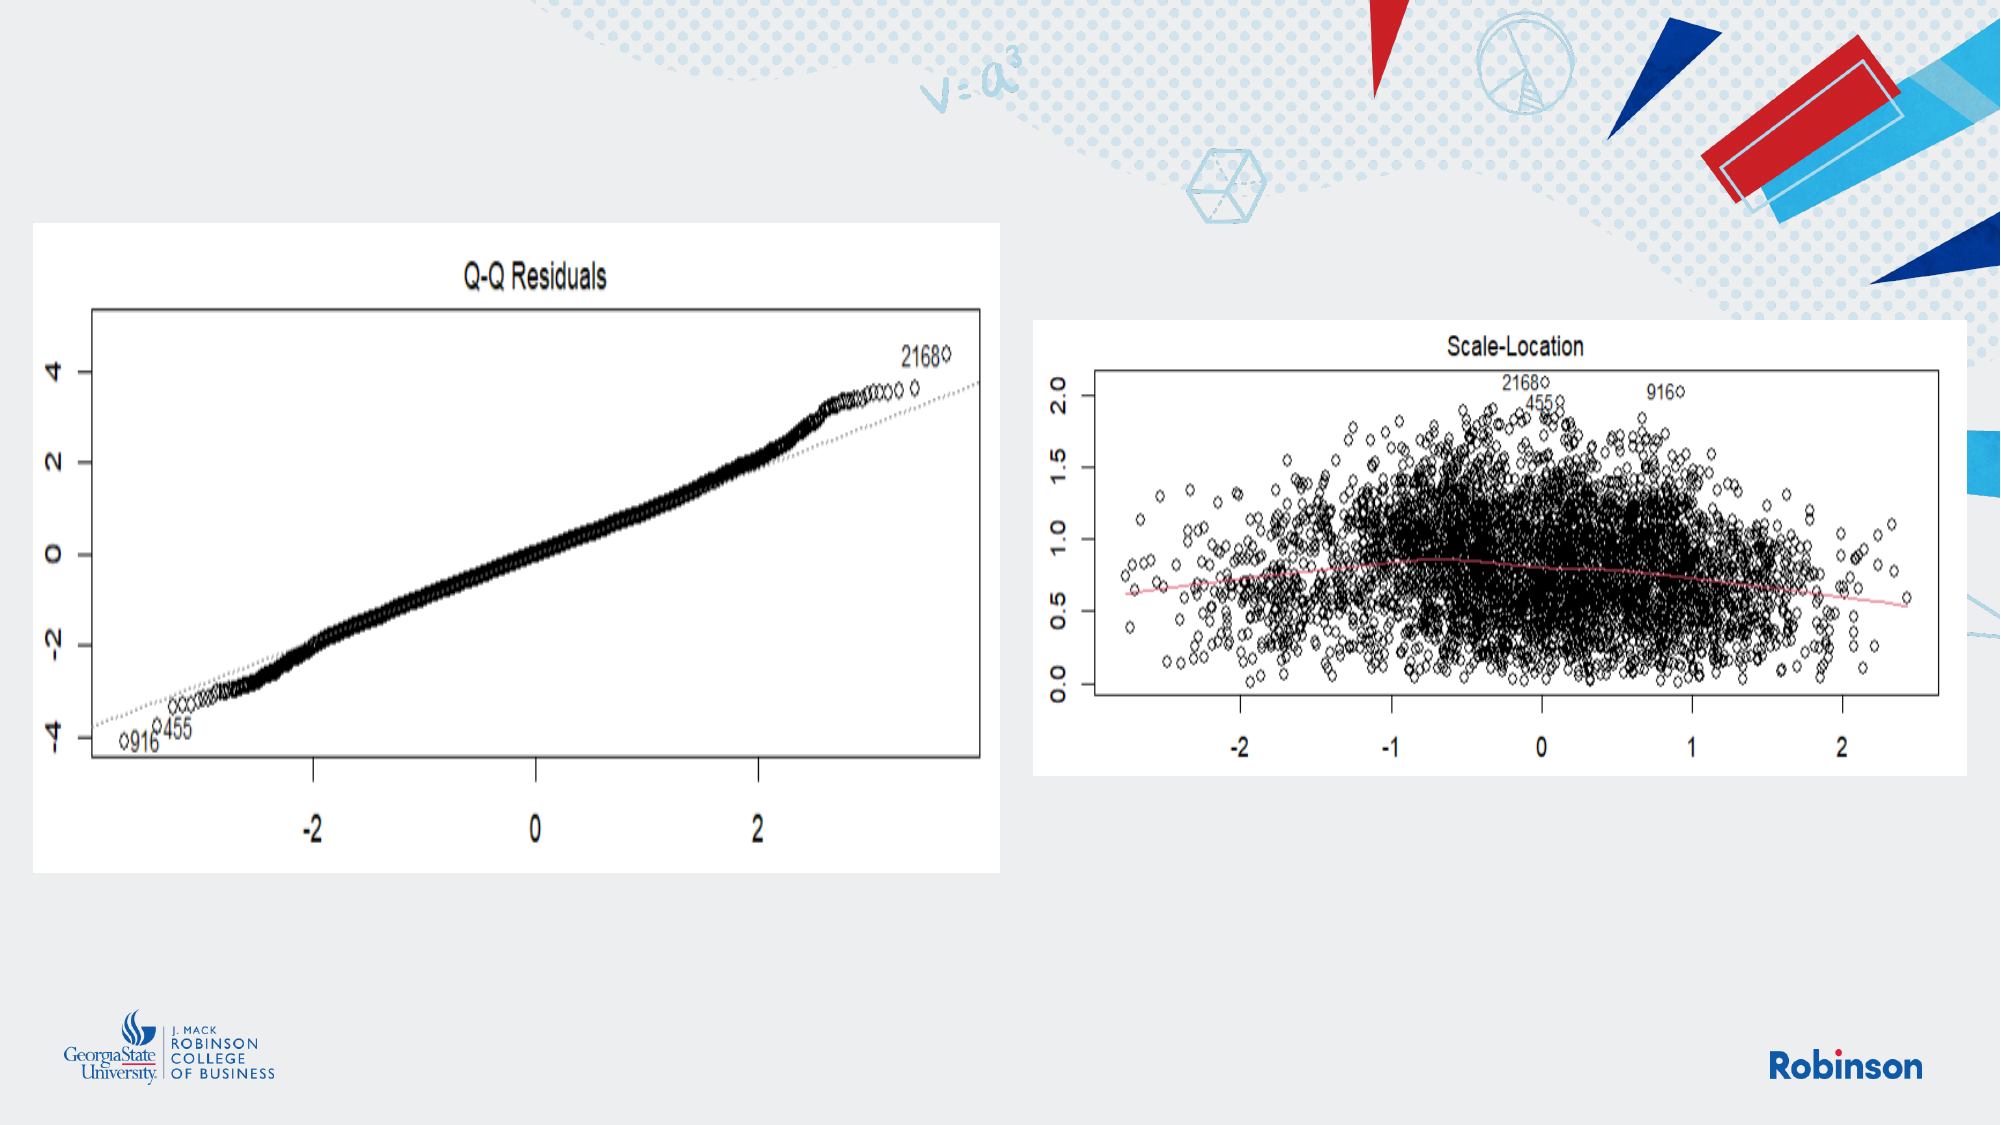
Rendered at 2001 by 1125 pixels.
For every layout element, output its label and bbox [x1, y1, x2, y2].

list [33, 223, 1001, 873]
picture [0, 0, 2000, 1125]
